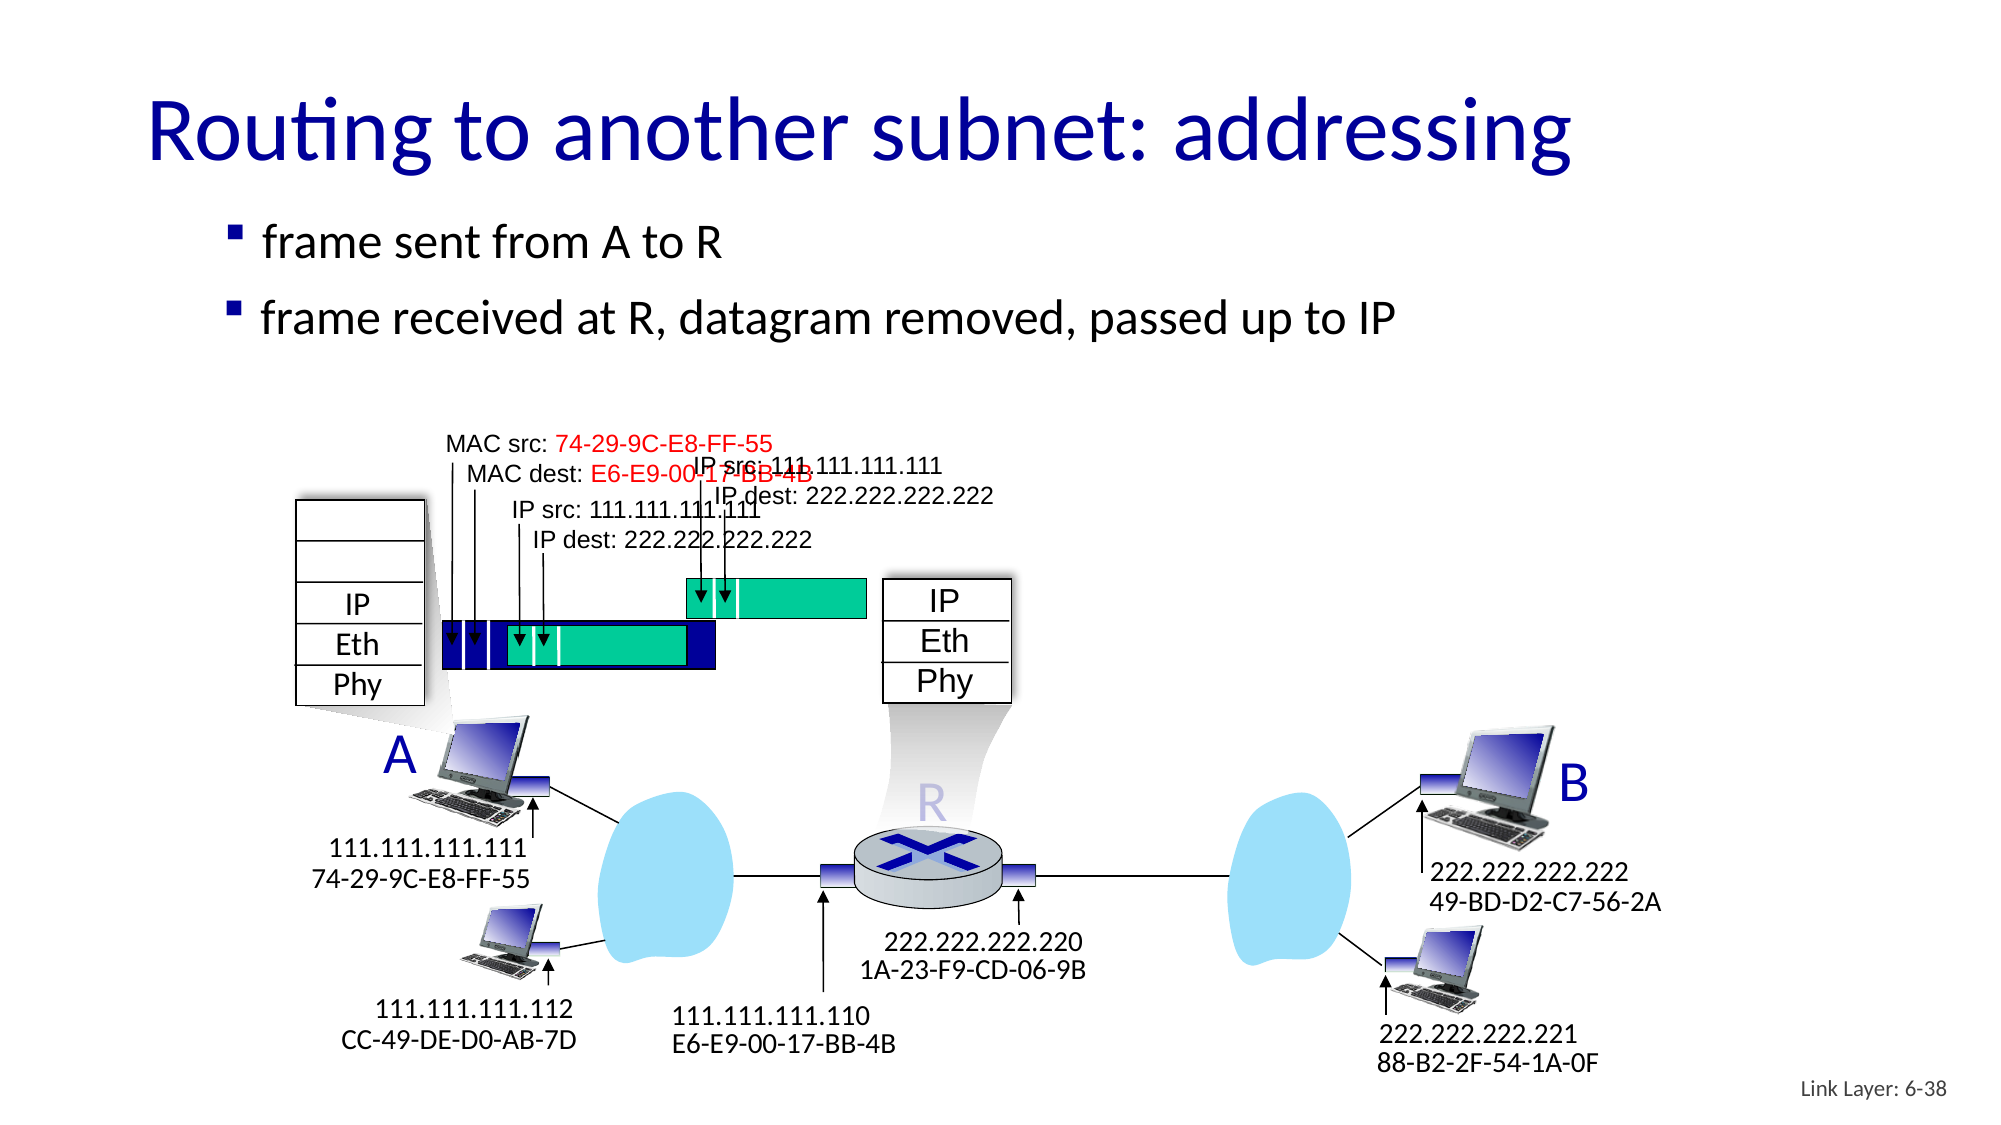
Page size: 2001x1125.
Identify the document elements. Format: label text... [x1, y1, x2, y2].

slide_number Link Layer: 6-38 [1512, 1056, 1963, 1117]
text_box frame sent from A to R [209, 210, 1485, 290]
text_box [295, 707, 1679, 1087]
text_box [874, 492, 1012, 834]
text_box frame received at R, datagram removed, passed up to IP [207, 286, 1483, 365]
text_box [686, 603, 867, 619]
title Routing to another subnet: addressing [131, 57, 1857, 205]
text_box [294, 494, 455, 735]
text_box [679, 442, 1009, 603]
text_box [429, 420, 831, 670]
